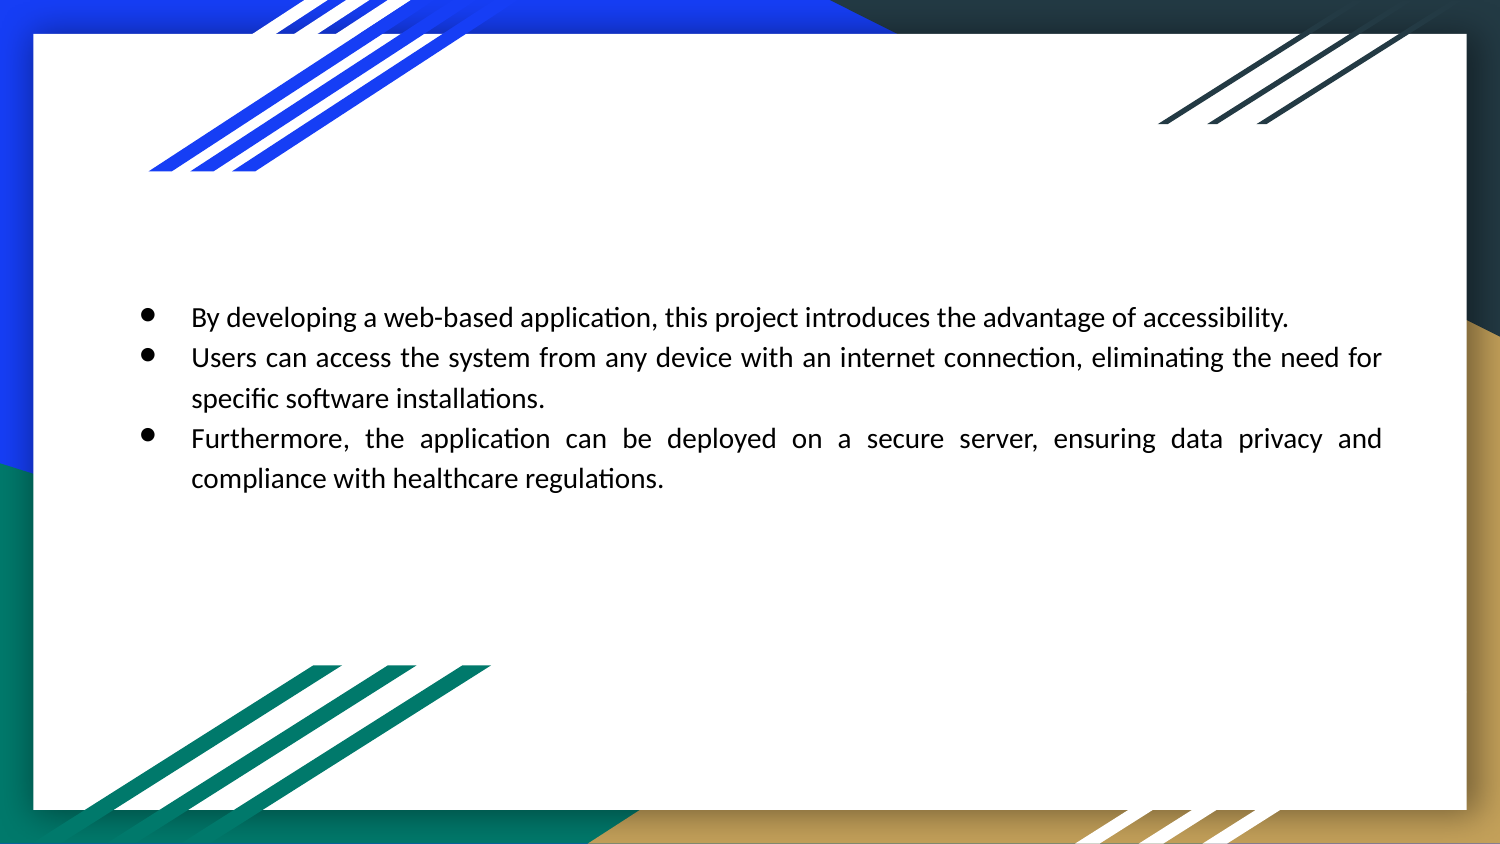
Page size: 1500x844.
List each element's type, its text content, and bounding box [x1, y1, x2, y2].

subtitle By developing a web-based application, this project introduces the advantage of accessibility. Users can access the system from any device with an internet connection, eliminating the need for specific software installations. Furthermore, the application can be deployed on a secure server, ensuring data privacy and compliance with healthcare regulations. [101, 212, 1399, 844]
